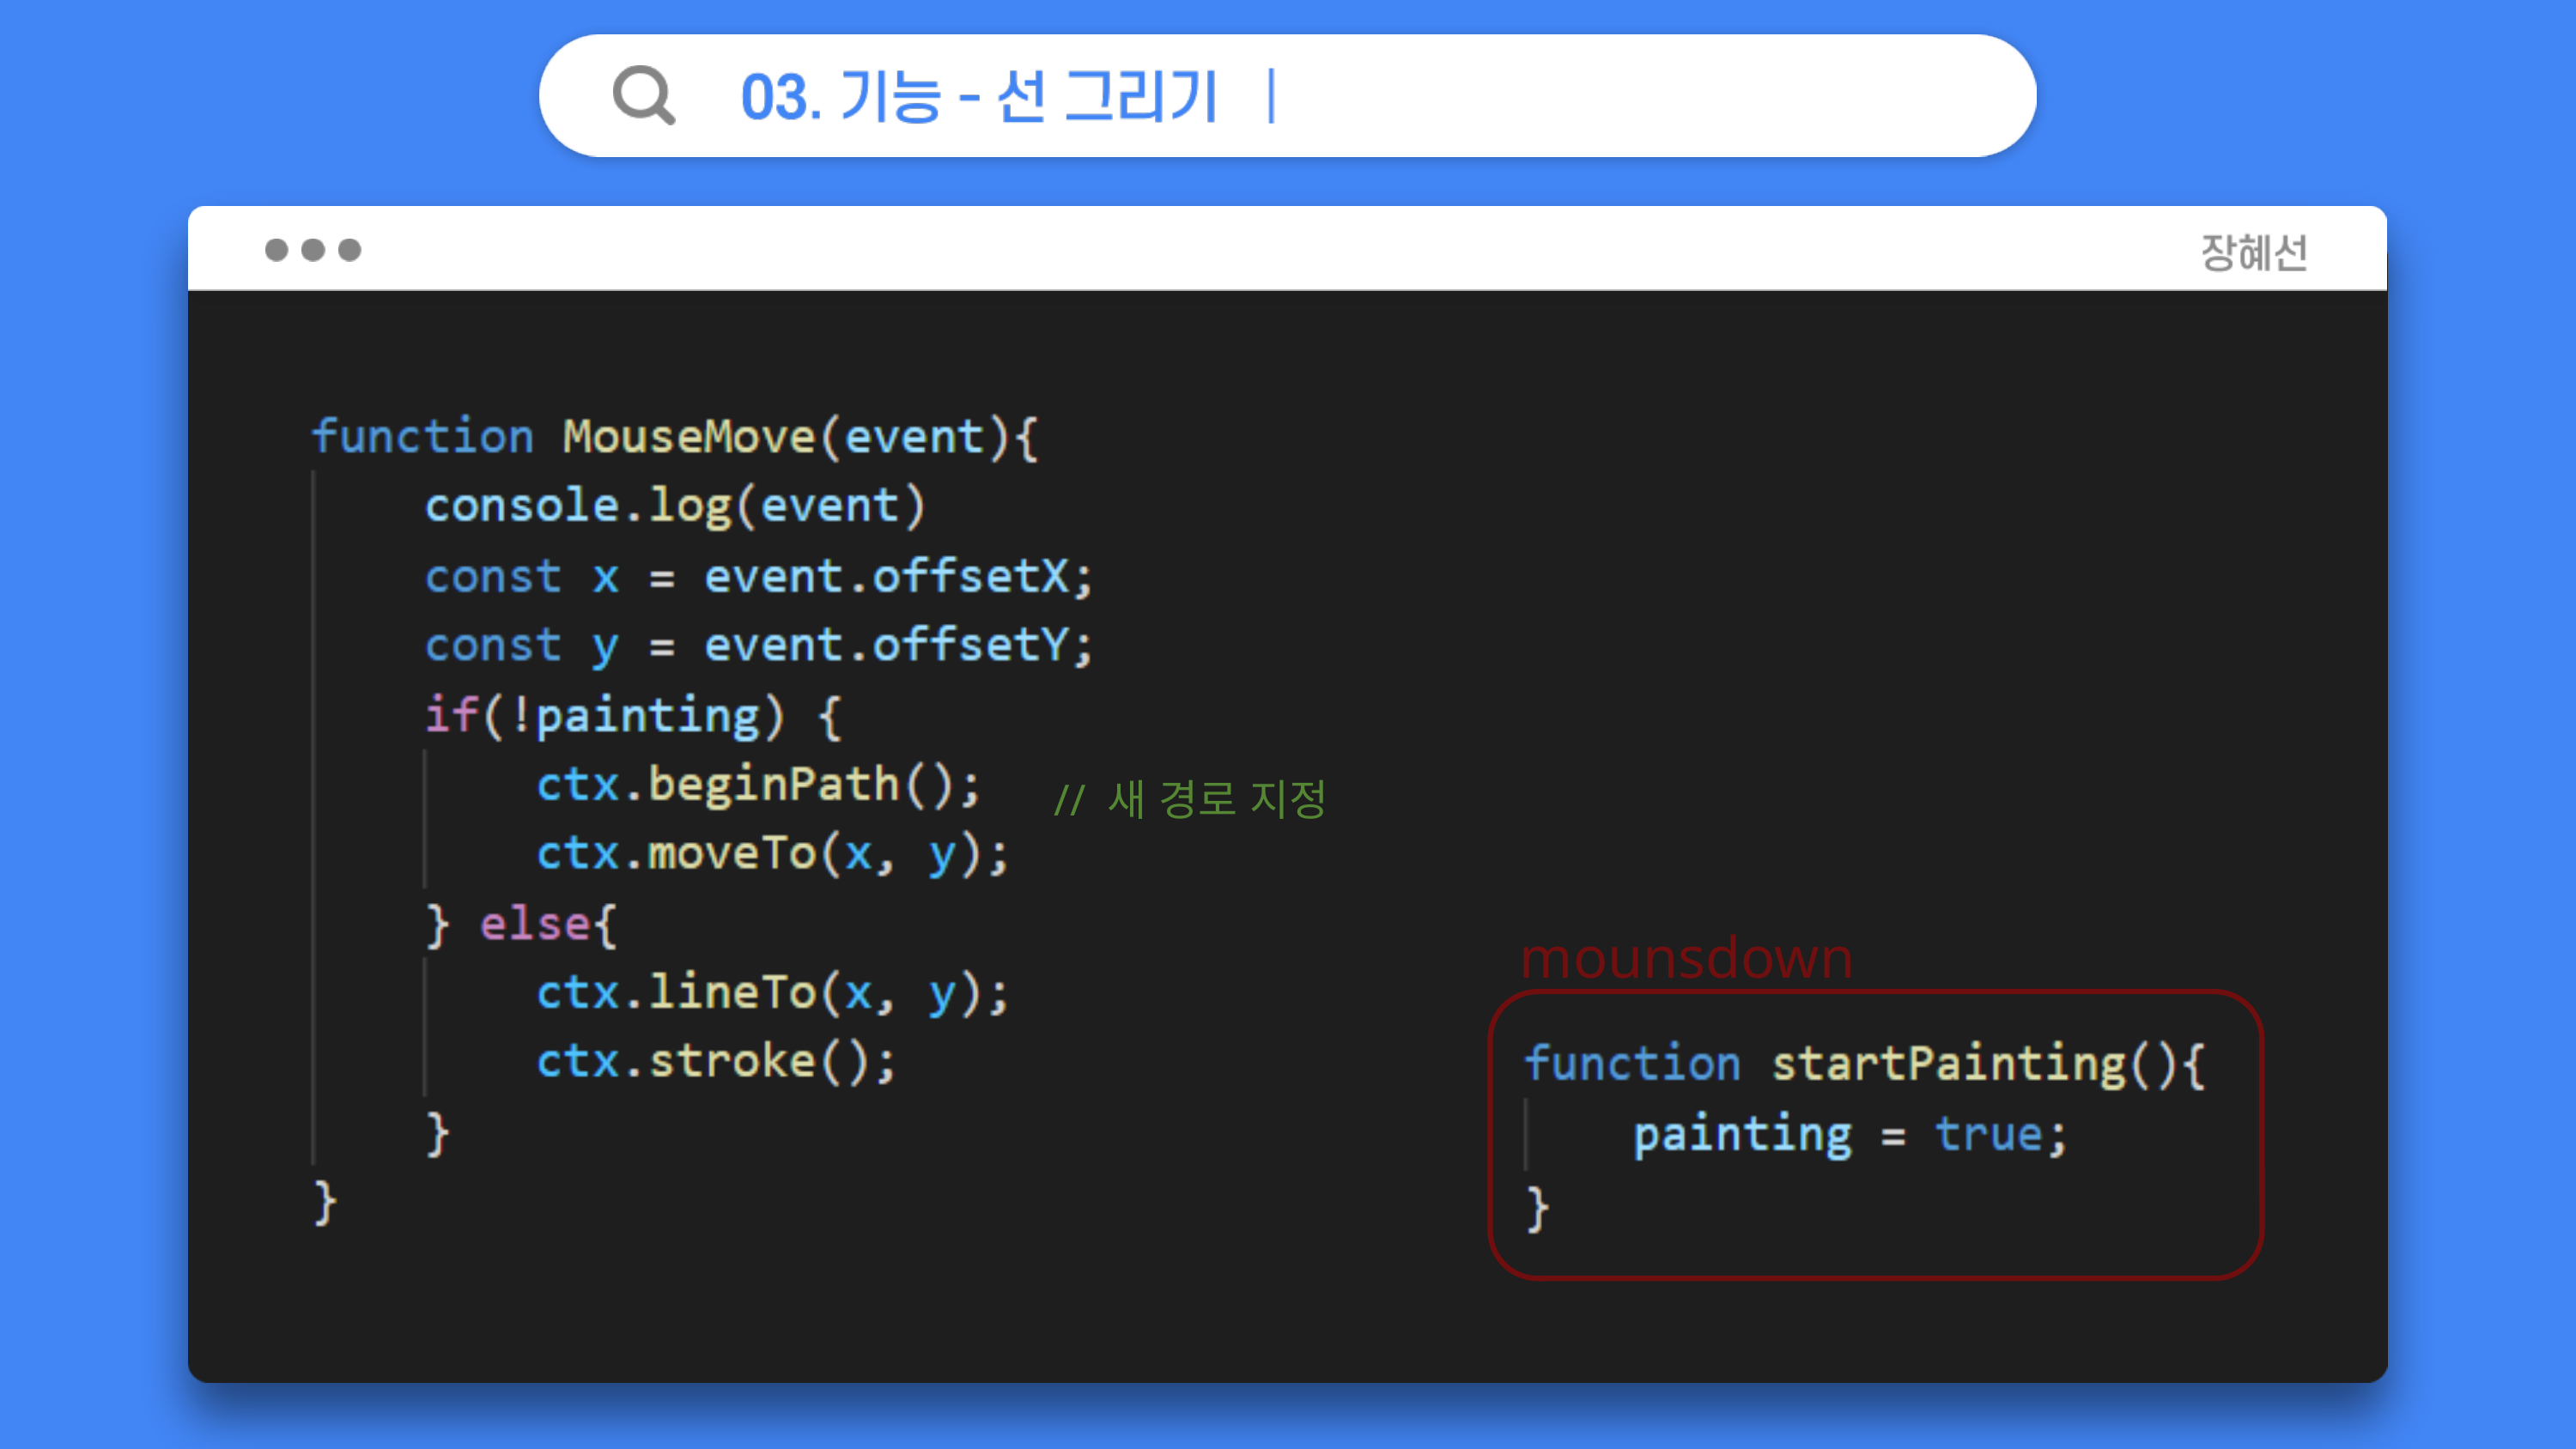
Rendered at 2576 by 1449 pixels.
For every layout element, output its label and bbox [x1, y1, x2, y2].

picture [283, 392, 1192, 1245]
text_box [0, 0, 2576, 1449]
picture [732, 47, 1256, 149]
text_box [1490, 914, 2288, 1279]
